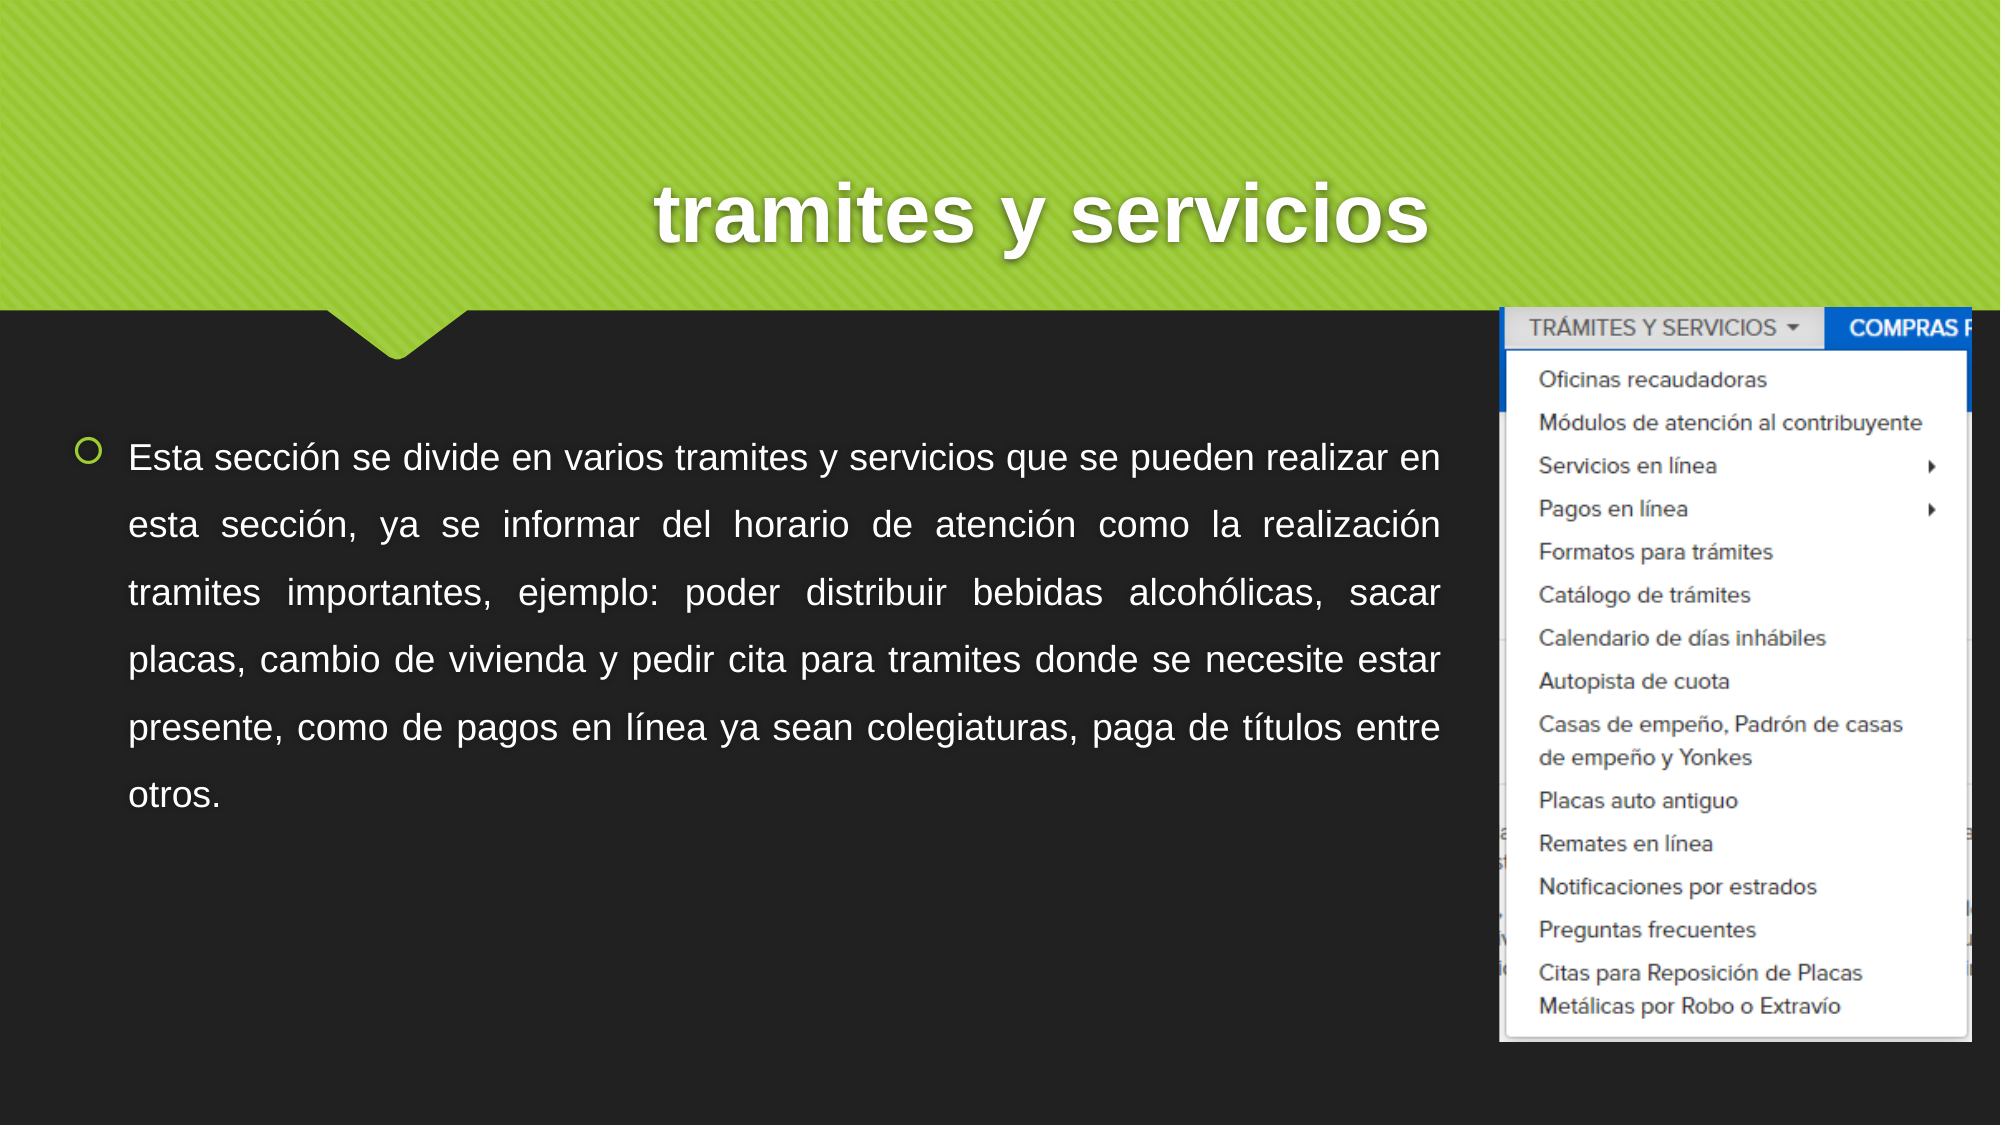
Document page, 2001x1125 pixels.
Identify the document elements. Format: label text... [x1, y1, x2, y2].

title tramites y servicios [222, 54, 1863, 267]
picture [1499, 307, 1973, 1042]
list Esta sección se divide en varios tramites y servicios que se pueden realizar en esta sección, ya se informar del horario de atención como la realización tramites importantes, ejemplo: poder distribuir bebidas alcohólicas, sacar placas, cambio de vivienda y pedir cita para tramites donde se necesite estar presente, como de pagos en línea ya sean colegiaturas, paga de títulos entre otros. [56, 282, 1457, 943]
